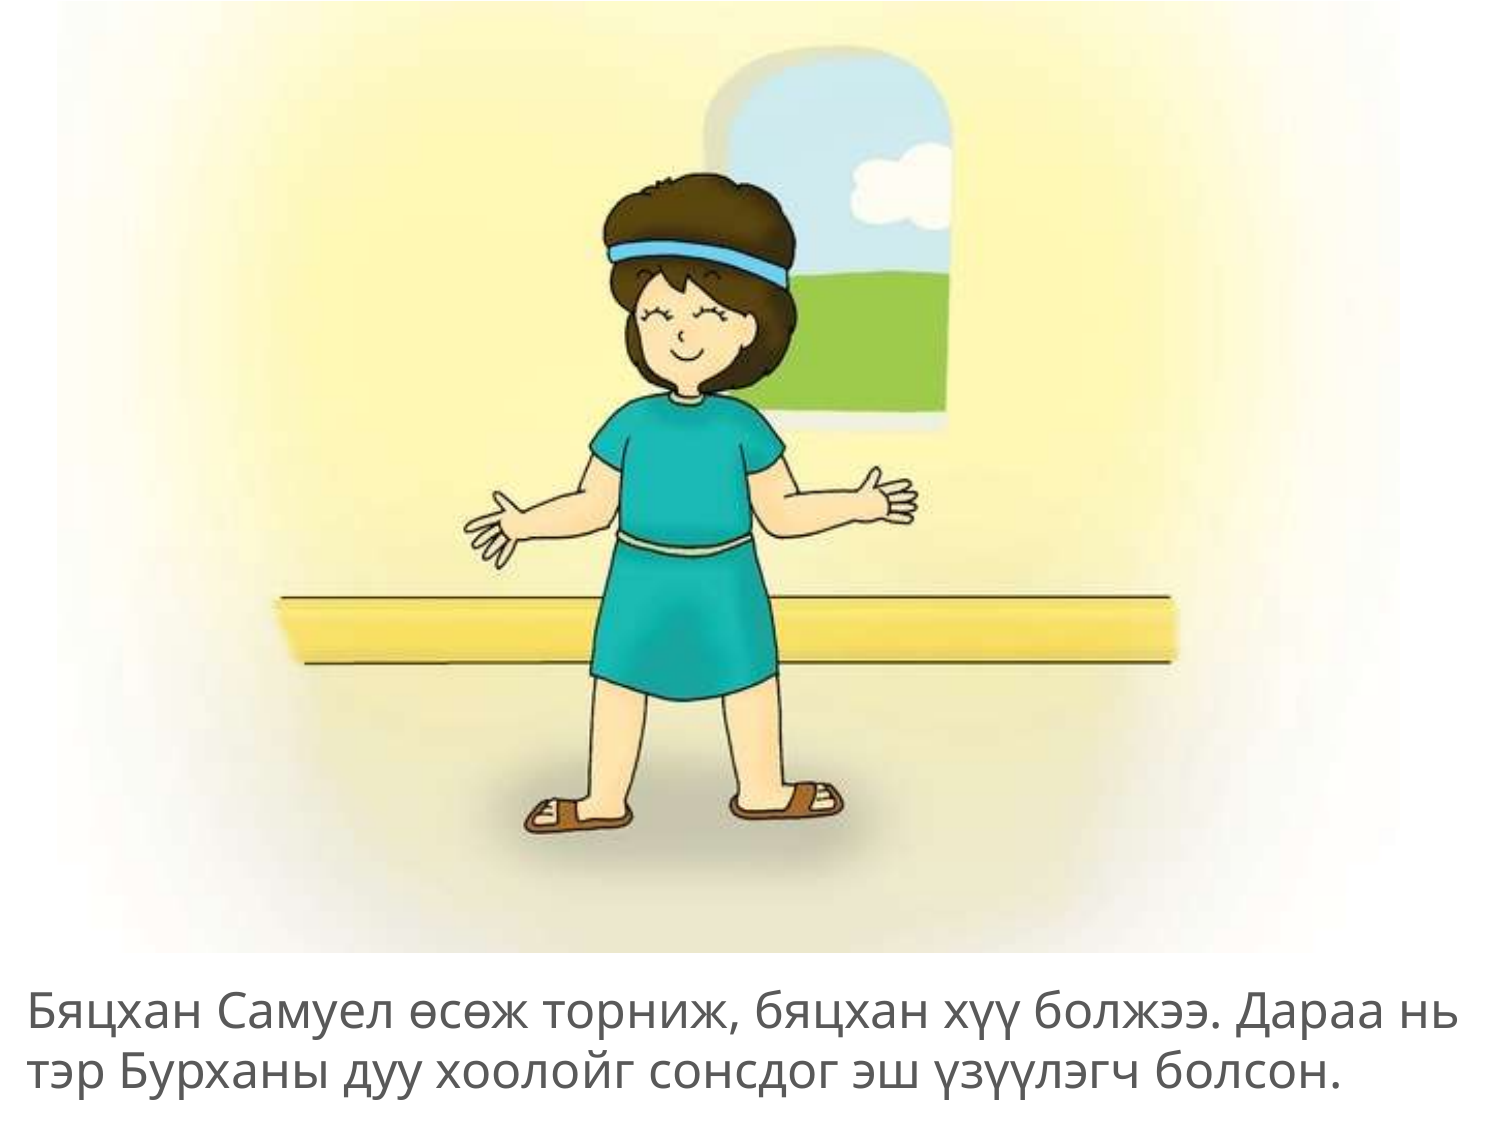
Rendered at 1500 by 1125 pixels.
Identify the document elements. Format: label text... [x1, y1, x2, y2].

picture [57, 1, 1400, 953]
text_box Бяцхан Самуел өсөж торниж, бяцхан хүү болжээ. Дараа нь тэр Бурханы дуу хоолойг сонсдог эш үзүүлэгч болсон. [11, 971, 1498, 1106]
